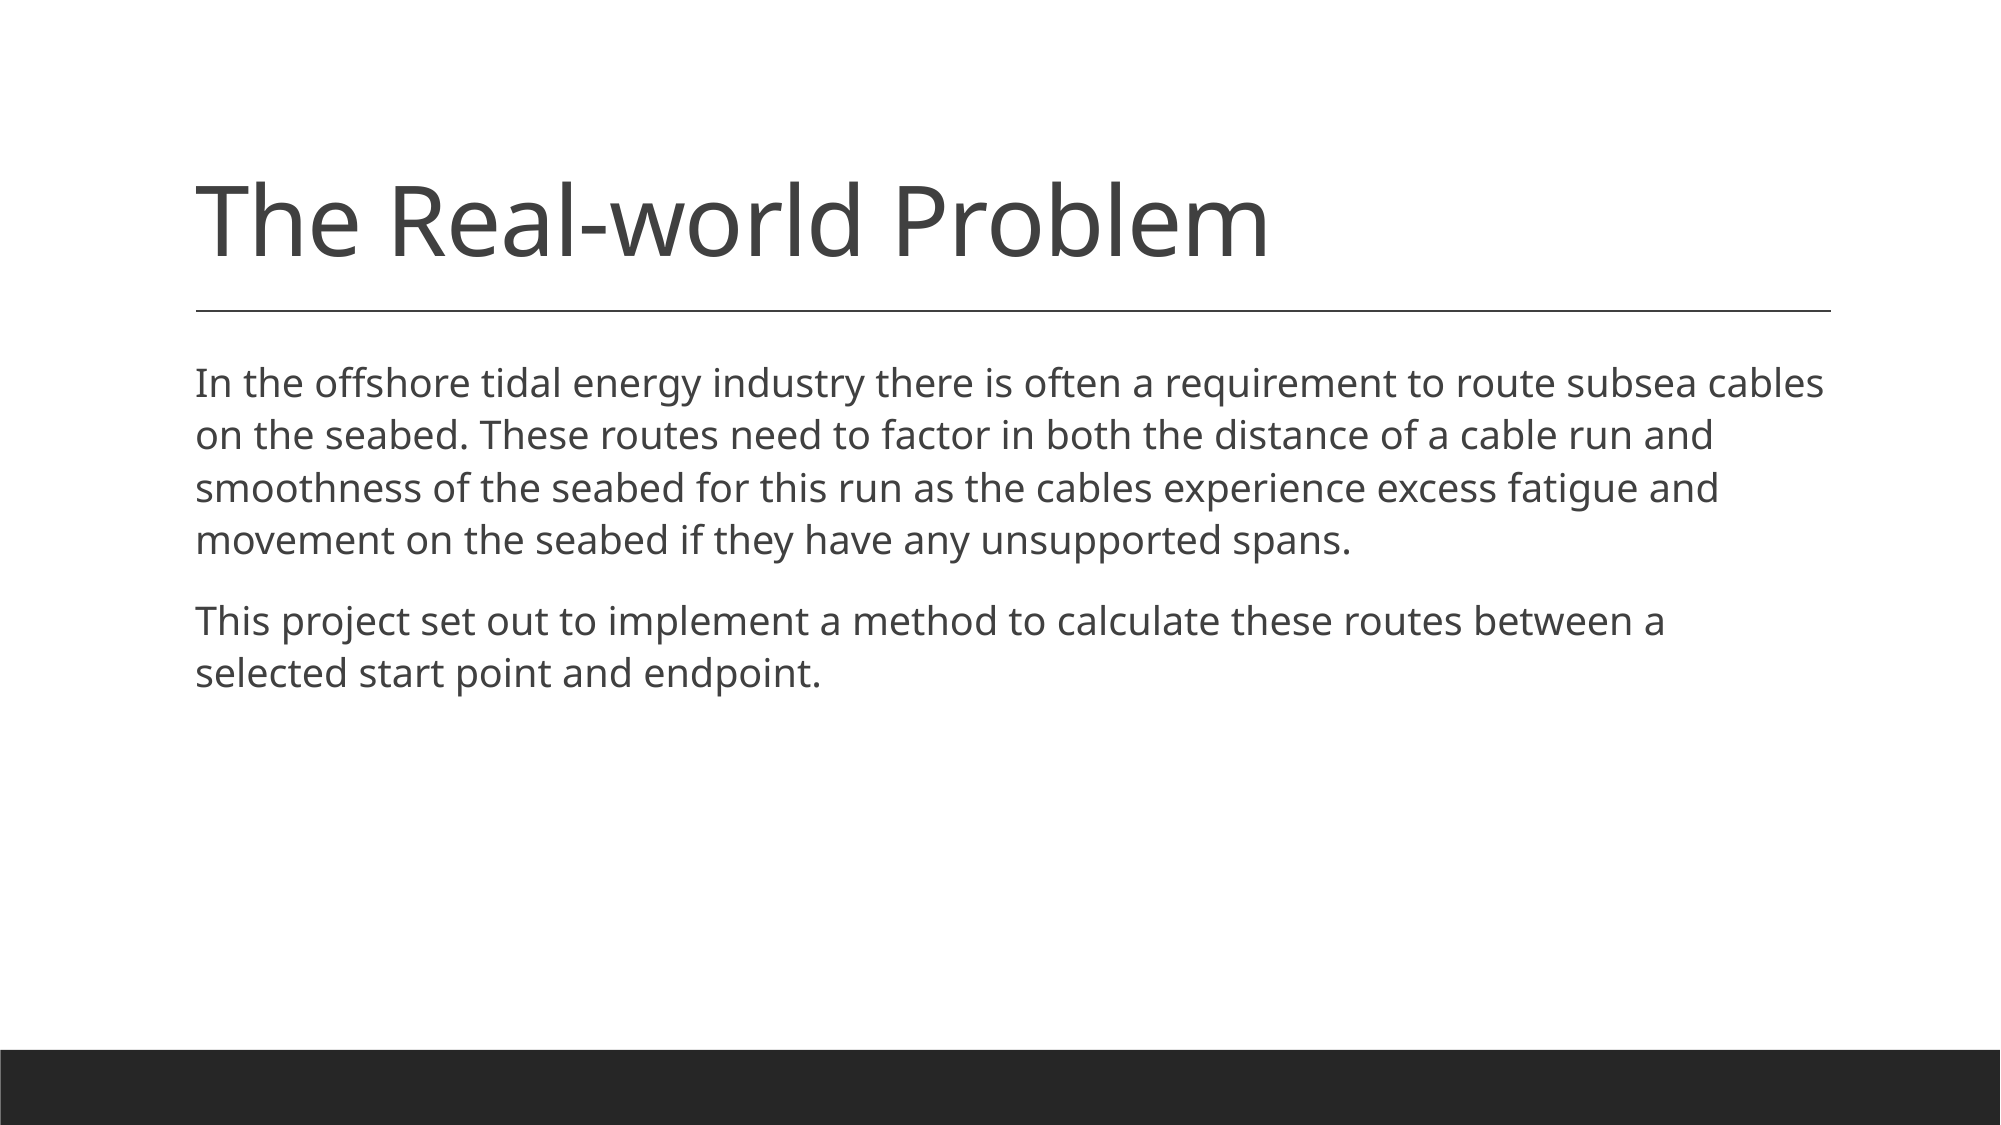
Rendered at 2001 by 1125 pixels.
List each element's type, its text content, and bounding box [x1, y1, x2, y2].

list In the offshore tidal energy industry there is often a requirement to route subsea cables on the seabed. These routes need to factor in both the distance of a cable run and smoothness of the seabed for this run as the cables experience excess fatigue and movement on the seabed if they have any unsupported spans. This project set out to implement a method to calculate these routes between a selected start point and endpoint. [180, 345, 1830, 963]
text_box [499, 532, 1500, 594]
title The Real-world Problem [180, 47, 1830, 285]
